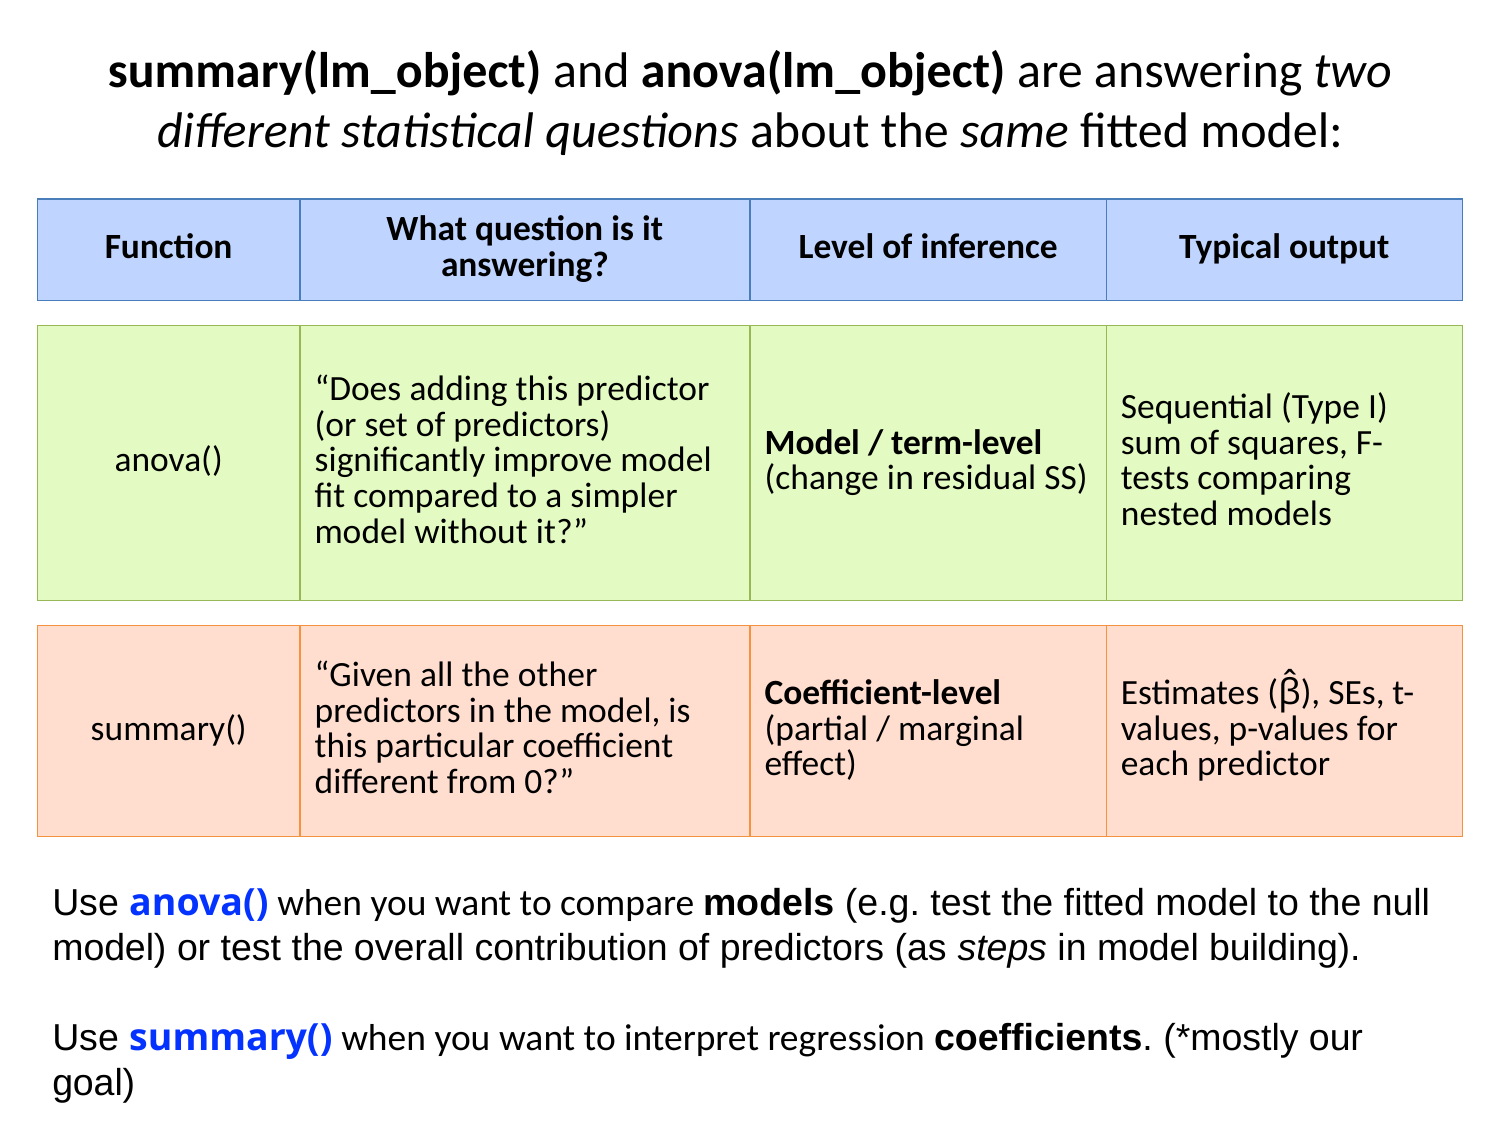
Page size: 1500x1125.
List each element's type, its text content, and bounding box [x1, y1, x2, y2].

title summary(lm_object) and anova(lm_object) are answering two different statistical questions about the same fitted model: [75, 20, 1425, 175]
table_header summary() [38, 626, 299, 836]
table_header “Given all the other predictors in the model, is this particular coefficient different from 0?” [301, 626, 749, 836]
table_header Coefficient-level (partial / marginal effect) [751, 626, 1106, 836]
table_header Sequential (Type I) sum of squares, F-tests comparing nested models [1107, 326, 1462, 600]
table_header What question is it answering? [301, 200, 749, 300]
table_header anova() [38, 326, 299, 600]
table_header Estimates (β̂), SEs, t-values, p-values for each predictor [1107, 626, 1462, 836]
table_header Level of inference [751, 200, 1106, 300]
table_header Function [38, 200, 299, 300]
table_header “Does adding this predictor (or set of predictors) significantly improve model fit compared to a simpler model without it?” [301, 326, 749, 600]
table_header Model / term-level (change in residual SS) [751, 326, 1106, 600]
table_header Typical output [1107, 200, 1462, 300]
text_box Use anova() when you want to compare models (e.g. test the fitted model to the null model) or test the overall contribution of predictors (as steps in model building). Use summary() when you want to interpret regression coefficients. (*mostly our goal) [37, 870, 1463, 1125]
